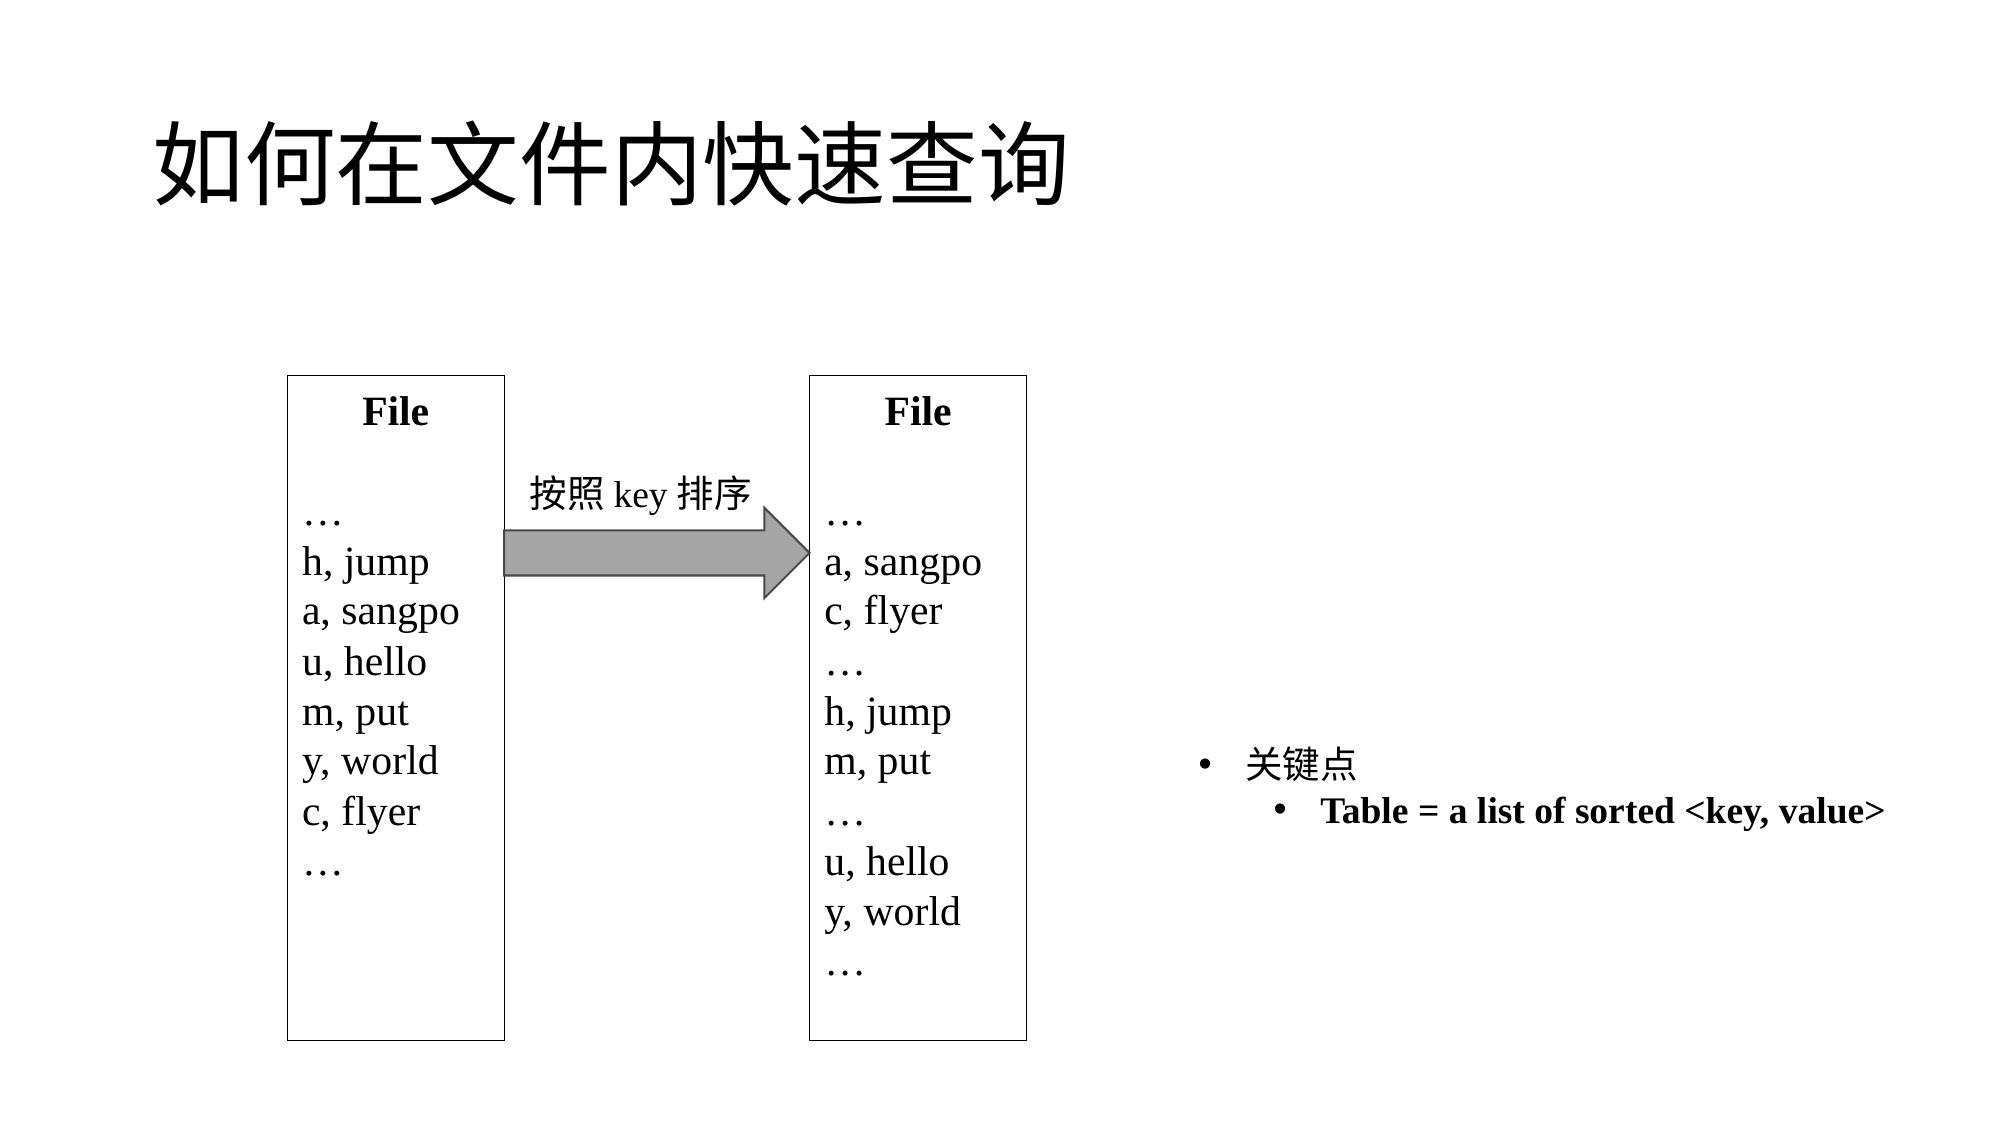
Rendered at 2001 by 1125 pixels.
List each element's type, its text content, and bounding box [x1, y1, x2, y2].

text_box File … a, sangpo c, flyer … h, jump m, put … u, hello y, world … [809, 375, 1027, 1041]
text_box File … h, jump a, sangpo u, hello m, put y, world c, flyer … [287, 375, 505, 1041]
title 如何在文件内快速查询 [137, 59, 1863, 278]
text_box 按照key排序 [514, 462, 767, 523]
text_box 关键点 Table = a list of sorted <key, value> [1183, 733, 1925, 838]
text_box [503, 508, 812, 601]
